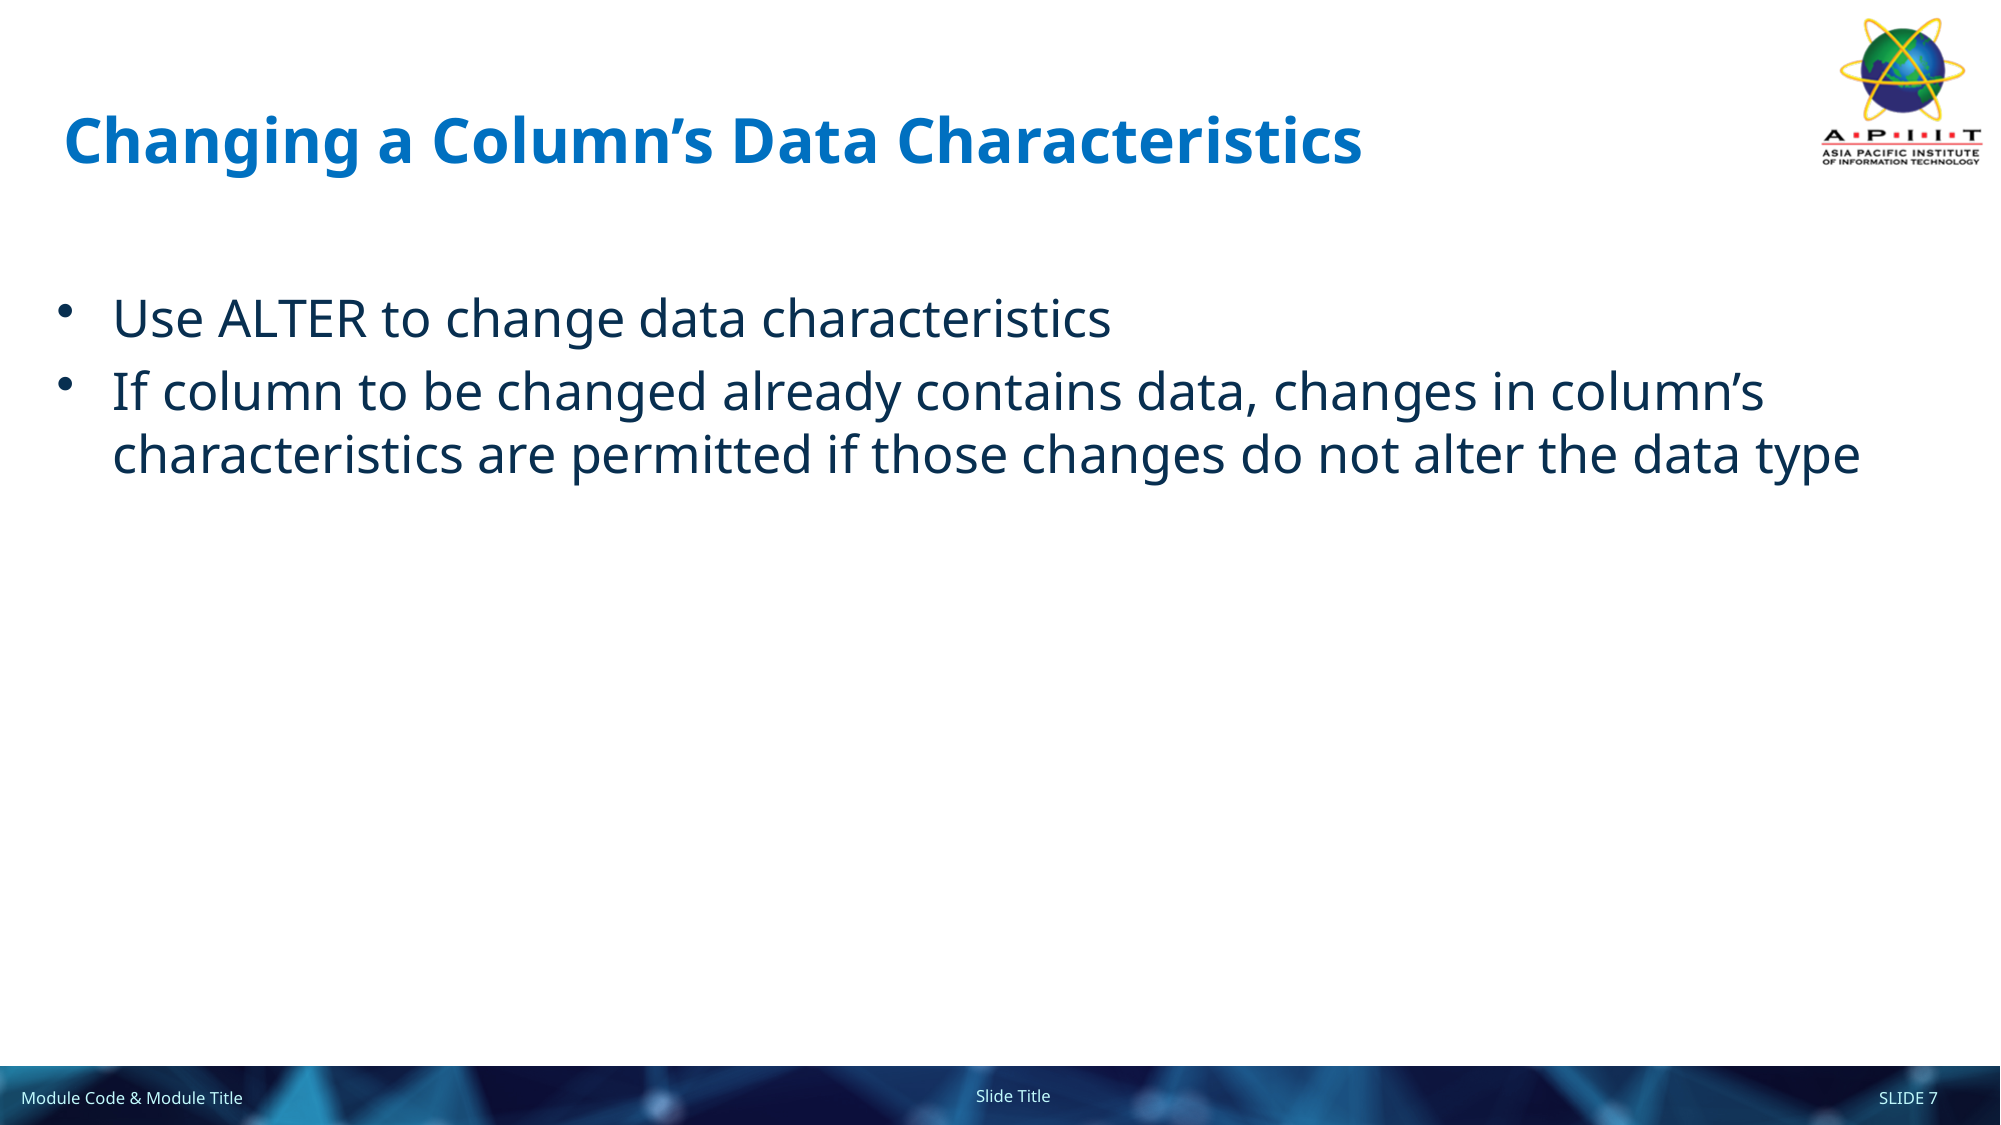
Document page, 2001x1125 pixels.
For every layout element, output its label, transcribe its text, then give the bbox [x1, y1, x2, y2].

picture [1803, 0, 2000, 182]
picture [0, 1066, 2000, 1125]
list Use ALTER to change data characteristics If column to be changed already contains data, changes in column’s characteristics are permitted if those changes do not alter the data type [41, 278, 1969, 1021]
title Changing a Column’s Data Characteristics [48, 45, 1764, 233]
